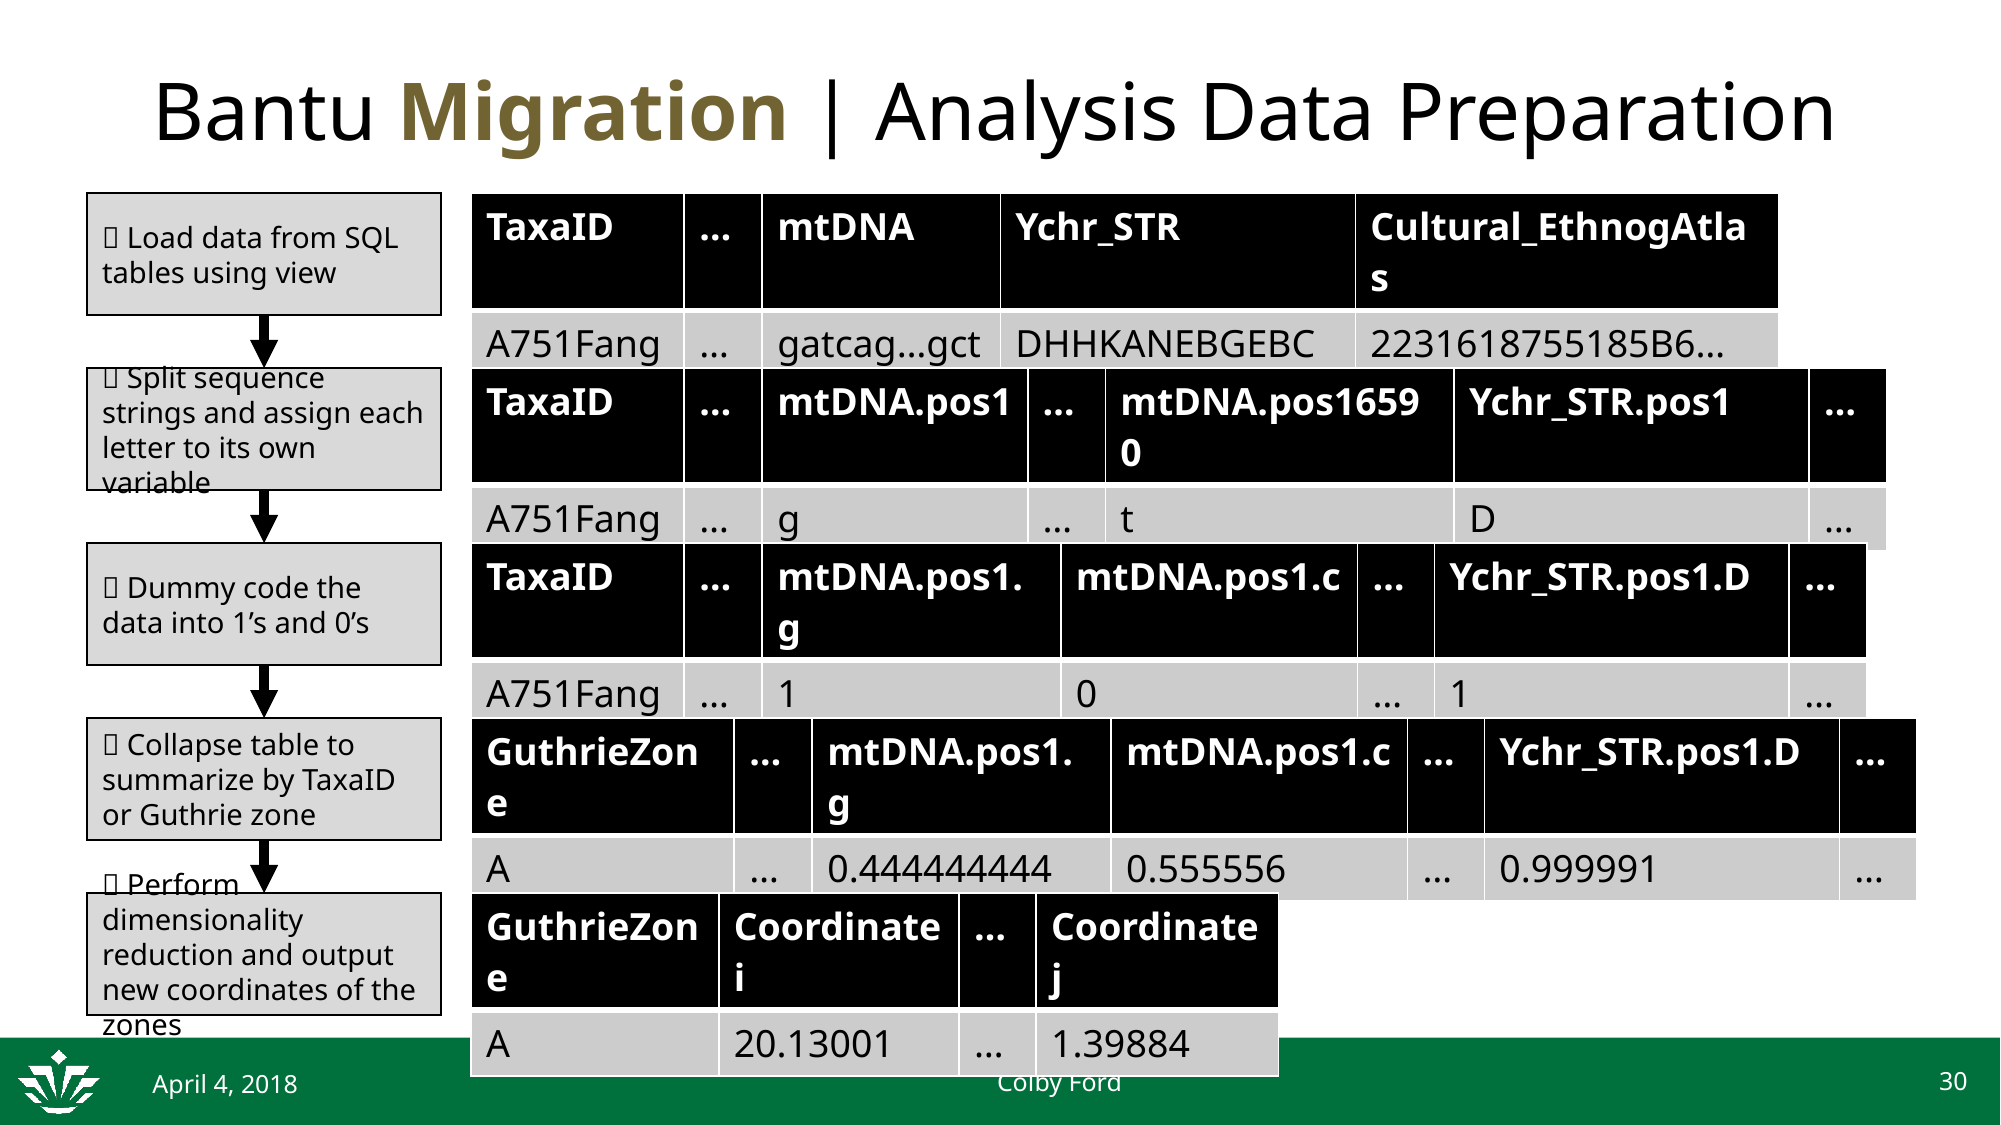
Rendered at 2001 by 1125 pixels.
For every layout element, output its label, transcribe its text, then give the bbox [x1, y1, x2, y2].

table_cell 0 [1062, 663, 1357, 717]
text_box  Collapse table to summarize by TaxaID or Guthrie zone [86, 717, 442, 841]
table_cell A [472, 1013, 718, 1075]
table_cell gatcag…gct [763, 313, 1000, 367]
table_header … [685, 194, 761, 308]
table_header Coordinate j [1037, 894, 1278, 1007]
table_cell A751Fang [472, 313, 683, 367]
table_cell … [1408, 838, 1484, 900]
title Bantu Migration | Analysis Data Preparation [137, 59, 1863, 170]
text_box  Dummy code the data into 1’s and 0’s [86, 542, 442, 666]
table_cell … [1810, 488, 1886, 550]
slide_number 30 [1532, 1052, 1983, 1113]
table_header … [685, 369, 761, 482]
table_cell … [685, 663, 761, 717]
table_cell 0.444444444 [813, 838, 1110, 892]
table_cell 1 [1435, 663, 1788, 717]
table_cell 1.39884 [1037, 1013, 1278, 1075]
table_header mtDNA.pos1 [763, 369, 1027, 482]
table_header Coordinate i [720, 894, 958, 1007]
table_header … [1358, 544, 1434, 657]
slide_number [137, 1053, 588, 1114]
table_header TaxaID [472, 544, 683, 657]
table_cell … [1840, 838, 1916, 900]
table_header TaxaID [472, 194, 683, 308]
table_cell … [685, 488, 761, 542]
table_header Cultural_EthnogAtlas [1356, 194, 1778, 308]
table_cell … [1029, 488, 1105, 542]
table_header … [1840, 719, 1916, 833]
table_cell A [472, 838, 733, 892]
table_cell 20.13001 [720, 1013, 958, 1075]
table_header mtDNA.pos16590 [1106, 369, 1453, 482]
table_cell … [735, 838, 811, 892]
table_cell g [763, 488, 1027, 542]
table_cell 2231618755185B6… [1356, 313, 1778, 367]
table_cell t [1106, 488, 1453, 542]
table_cell … [685, 313, 761, 367]
table_header GuthrieZone [472, 719, 733, 833]
table_cell 0.555556 [1112, 838, 1407, 900]
table_header … [1810, 369, 1886, 482]
table_header mtDNA.pos1.c [1112, 719, 1407, 833]
table_cell … [960, 1013, 1035, 1075]
table_header mtDNA [763, 194, 1000, 308]
table_header Ychr_STR.pos1 [1455, 369, 1808, 482]
table_cell A751Fang [472, 663, 683, 717]
table_cell … [1358, 663, 1434, 717]
table_cell 1 [763, 663, 1060, 717]
table_header … [1408, 719, 1484, 833]
table_header … [960, 894, 1035, 1007]
table_header Ychr_STR.pos1.D [1435, 544, 1788, 657]
text_box  Perform dimensionality reduction and output new coordinates of the zones [86, 892, 442, 1016]
table_header … [1029, 369, 1105, 482]
table_cell … [1790, 663, 1866, 717]
table_cell DHHKANEBGEBC [1001, 313, 1355, 367]
table_header … [685, 544, 761, 657]
table_header GuthrieZone [472, 894, 718, 1007]
table_cell D [1455, 488, 1808, 542]
table_cell A751Fang [472, 488, 683, 542]
table_header … [1790, 544, 1866, 657]
text_box  Split sequence strings and assign each letter to its own variable [86, 367, 442, 491]
table_header mtDNA.pos1.c [1062, 544, 1357, 657]
table_cell 0.999991 [1485, 838, 1839, 900]
table_header Ychr_STR [1001, 194, 1355, 308]
table_header mtDNA.pos1.g [813, 719, 1110, 833]
table_header TaxaID [472, 369, 683, 482]
text_box  Load data from SQL tables using view [86, 192, 442, 316]
table_header mtDNA.pos1.g [763, 544, 1060, 657]
footer Colby Ford [624, 1053, 1495, 1114]
table_header Ychr_STR.pos1.D [1485, 719, 1839, 833]
table_header … [735, 719, 811, 833]
